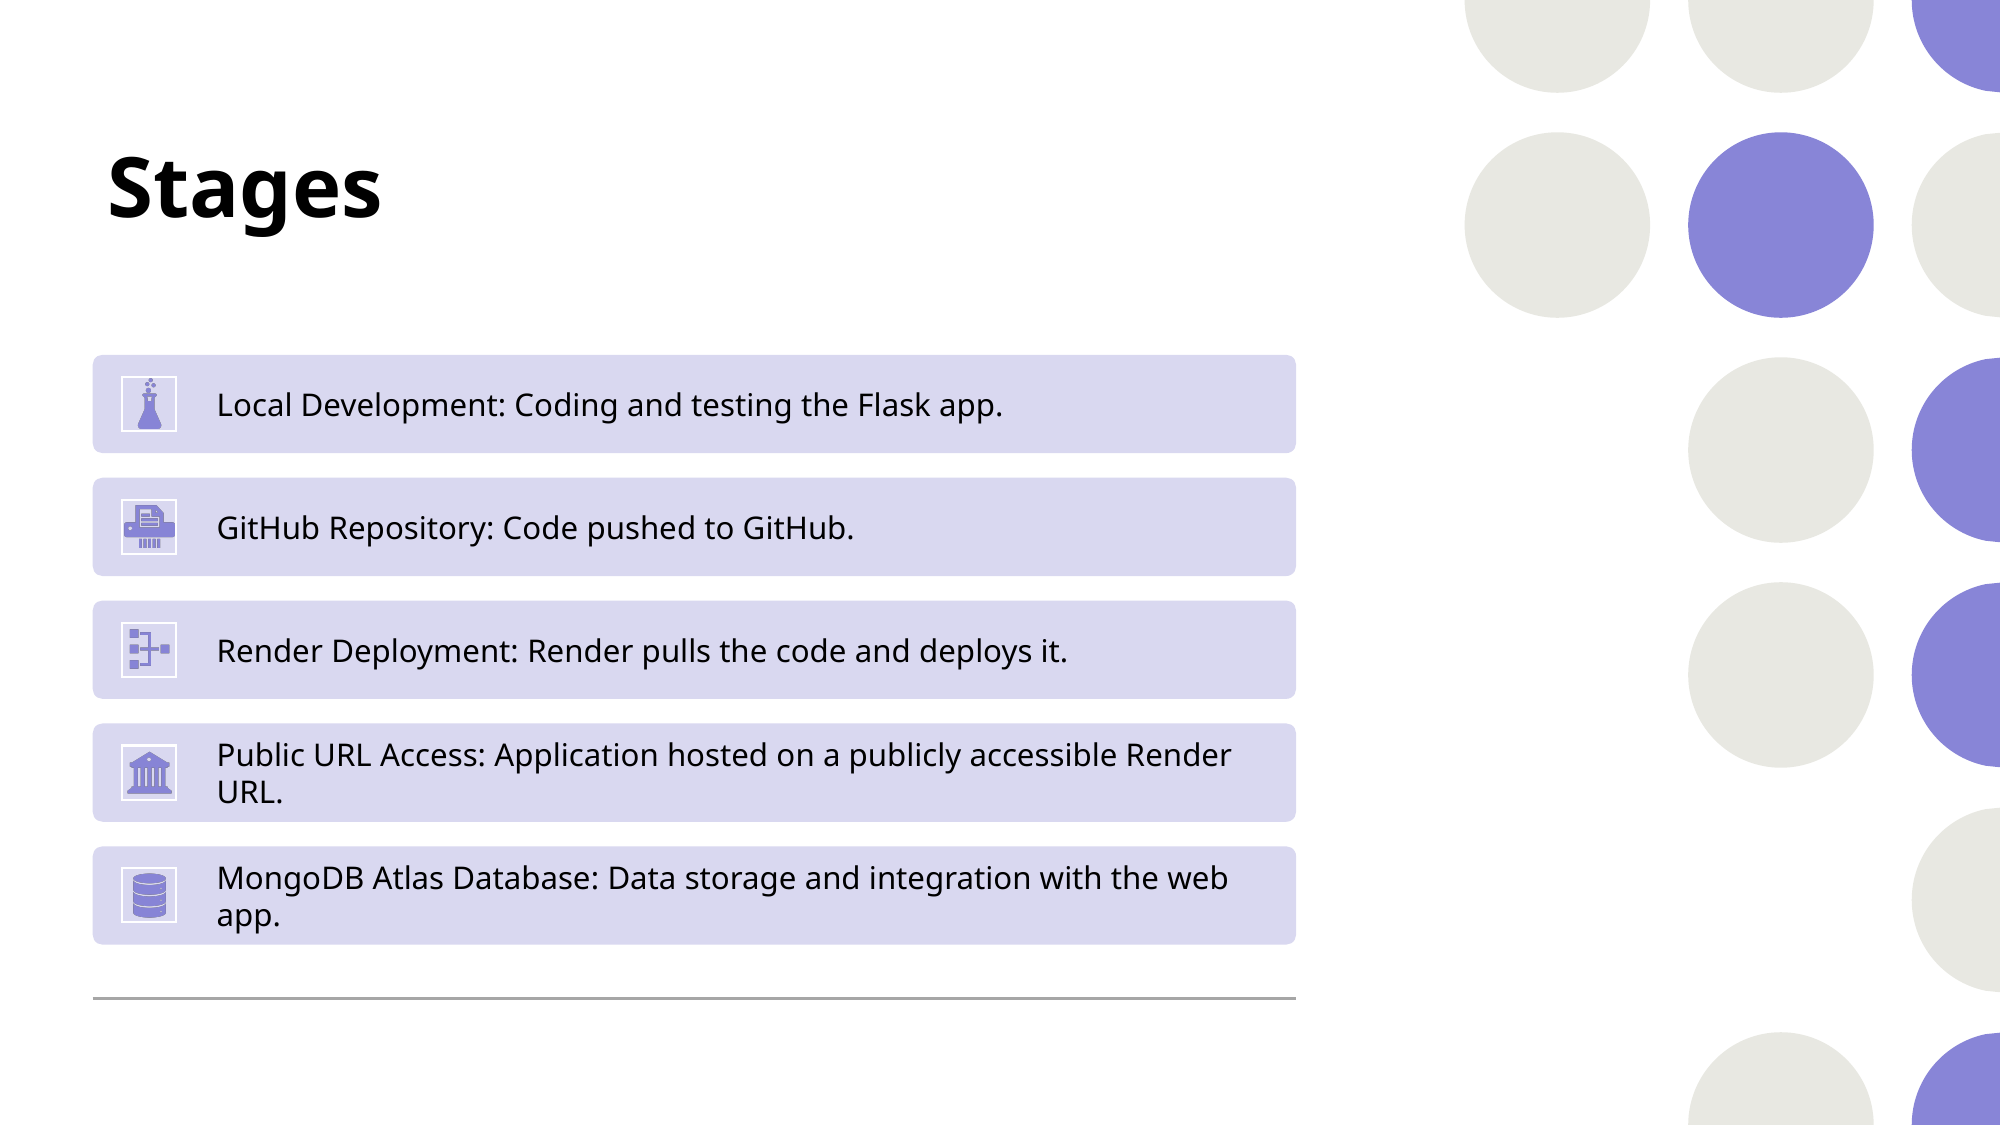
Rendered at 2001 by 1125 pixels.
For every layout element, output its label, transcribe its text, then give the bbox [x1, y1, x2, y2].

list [92, 354, 1297, 946]
title Stages [92, 126, 1297, 335]
